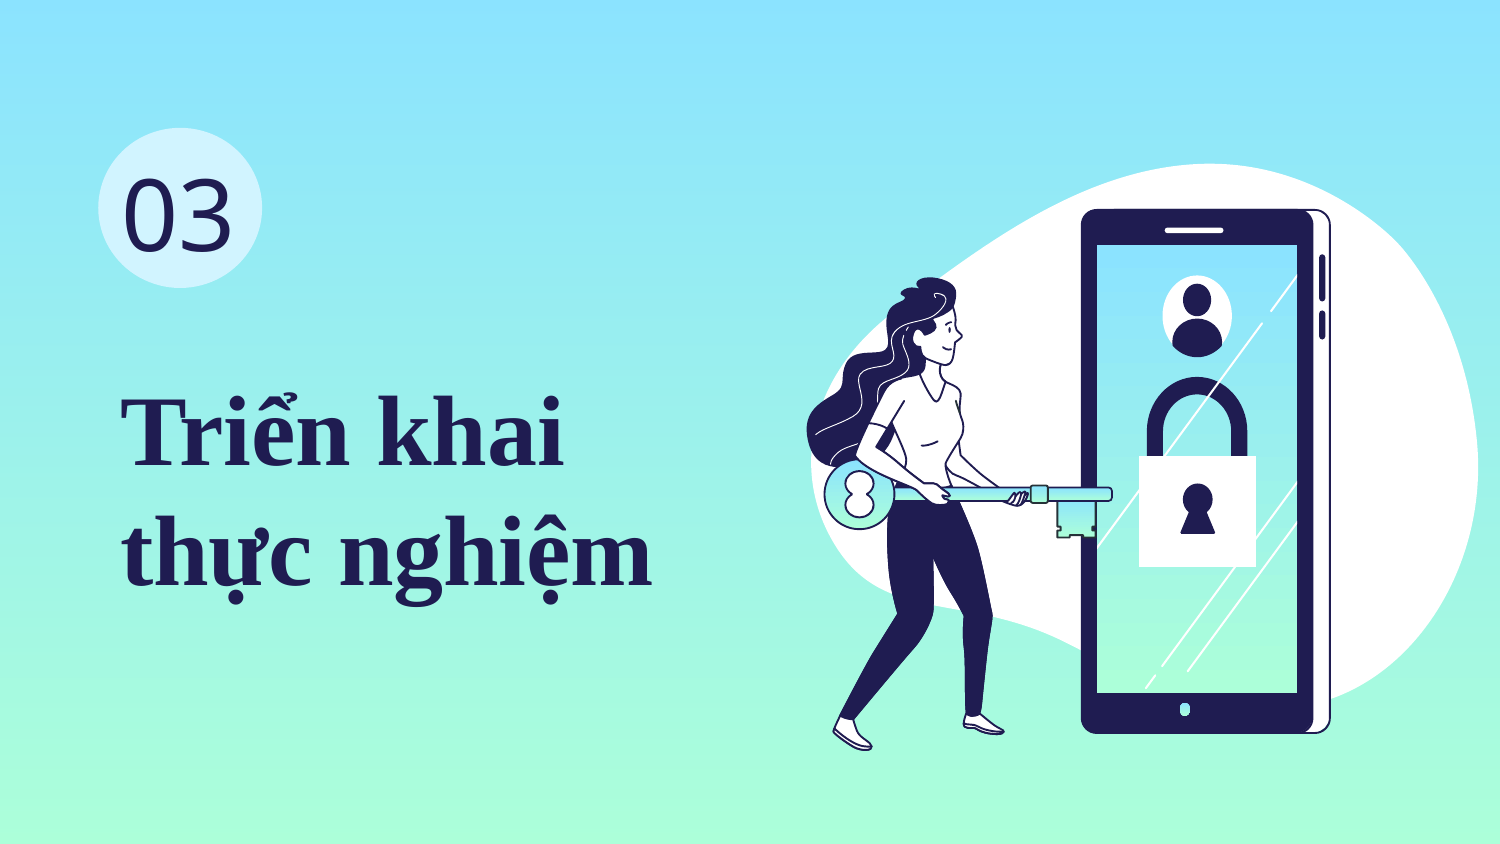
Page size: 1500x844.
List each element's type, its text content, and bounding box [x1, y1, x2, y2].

text_box [943, 163, 1479, 697]
title Triển khai thực nghiệm [104, 312, 797, 659]
text_box [254, 173, 263, 243]
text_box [1080, 208, 1332, 735]
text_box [802, 276, 1114, 752]
text_box [98, 173, 106, 242]
text_box [154, 127, 207, 132]
title 03 [106, 132, 254, 287]
